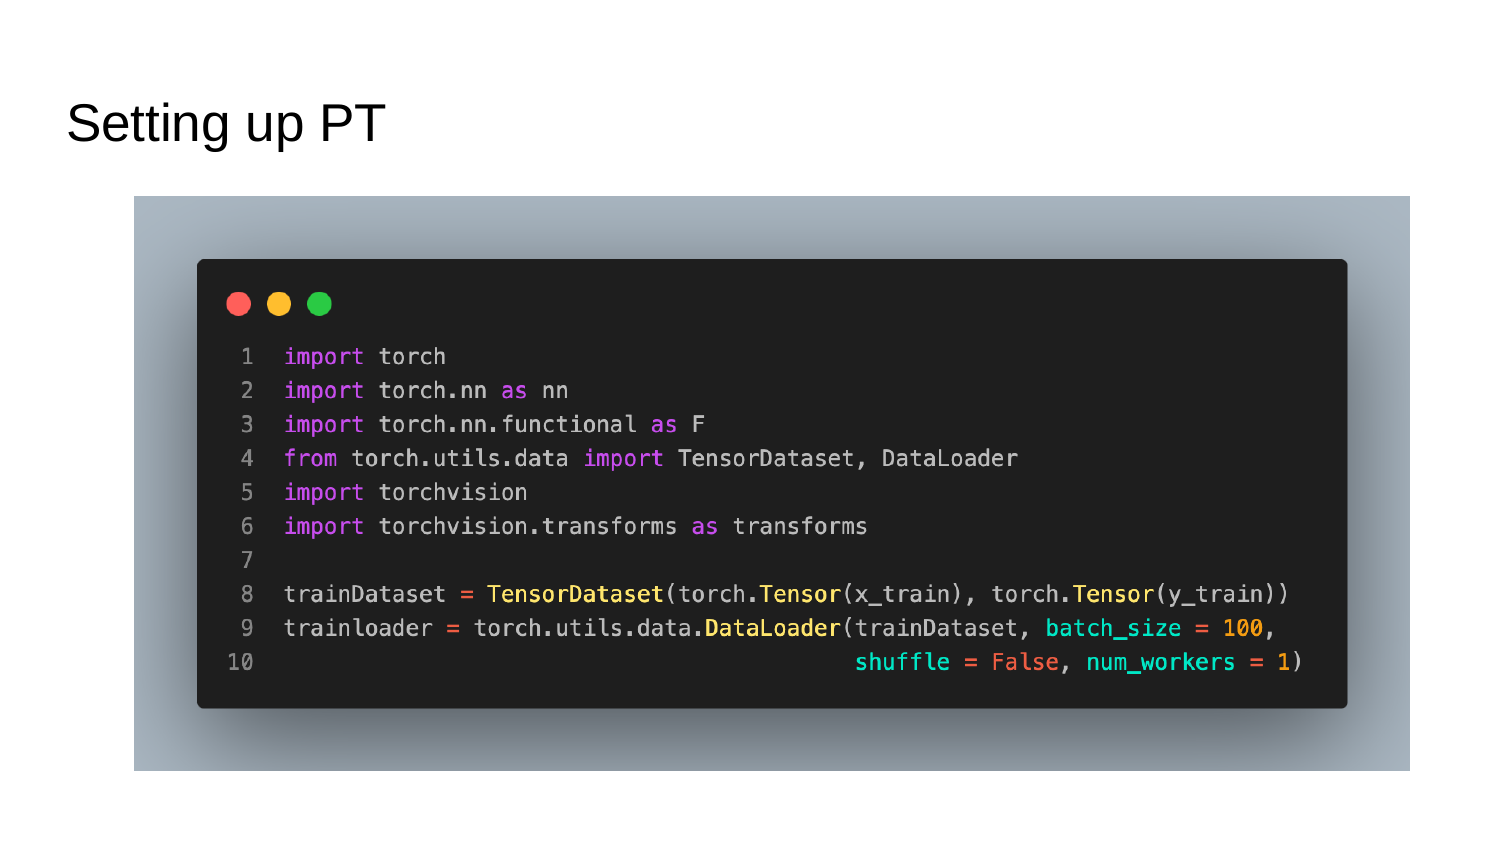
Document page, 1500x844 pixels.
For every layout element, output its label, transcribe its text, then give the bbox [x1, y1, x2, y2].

picture [134, 195, 1410, 771]
title Setting up PT [51, 72, 1449, 167]
